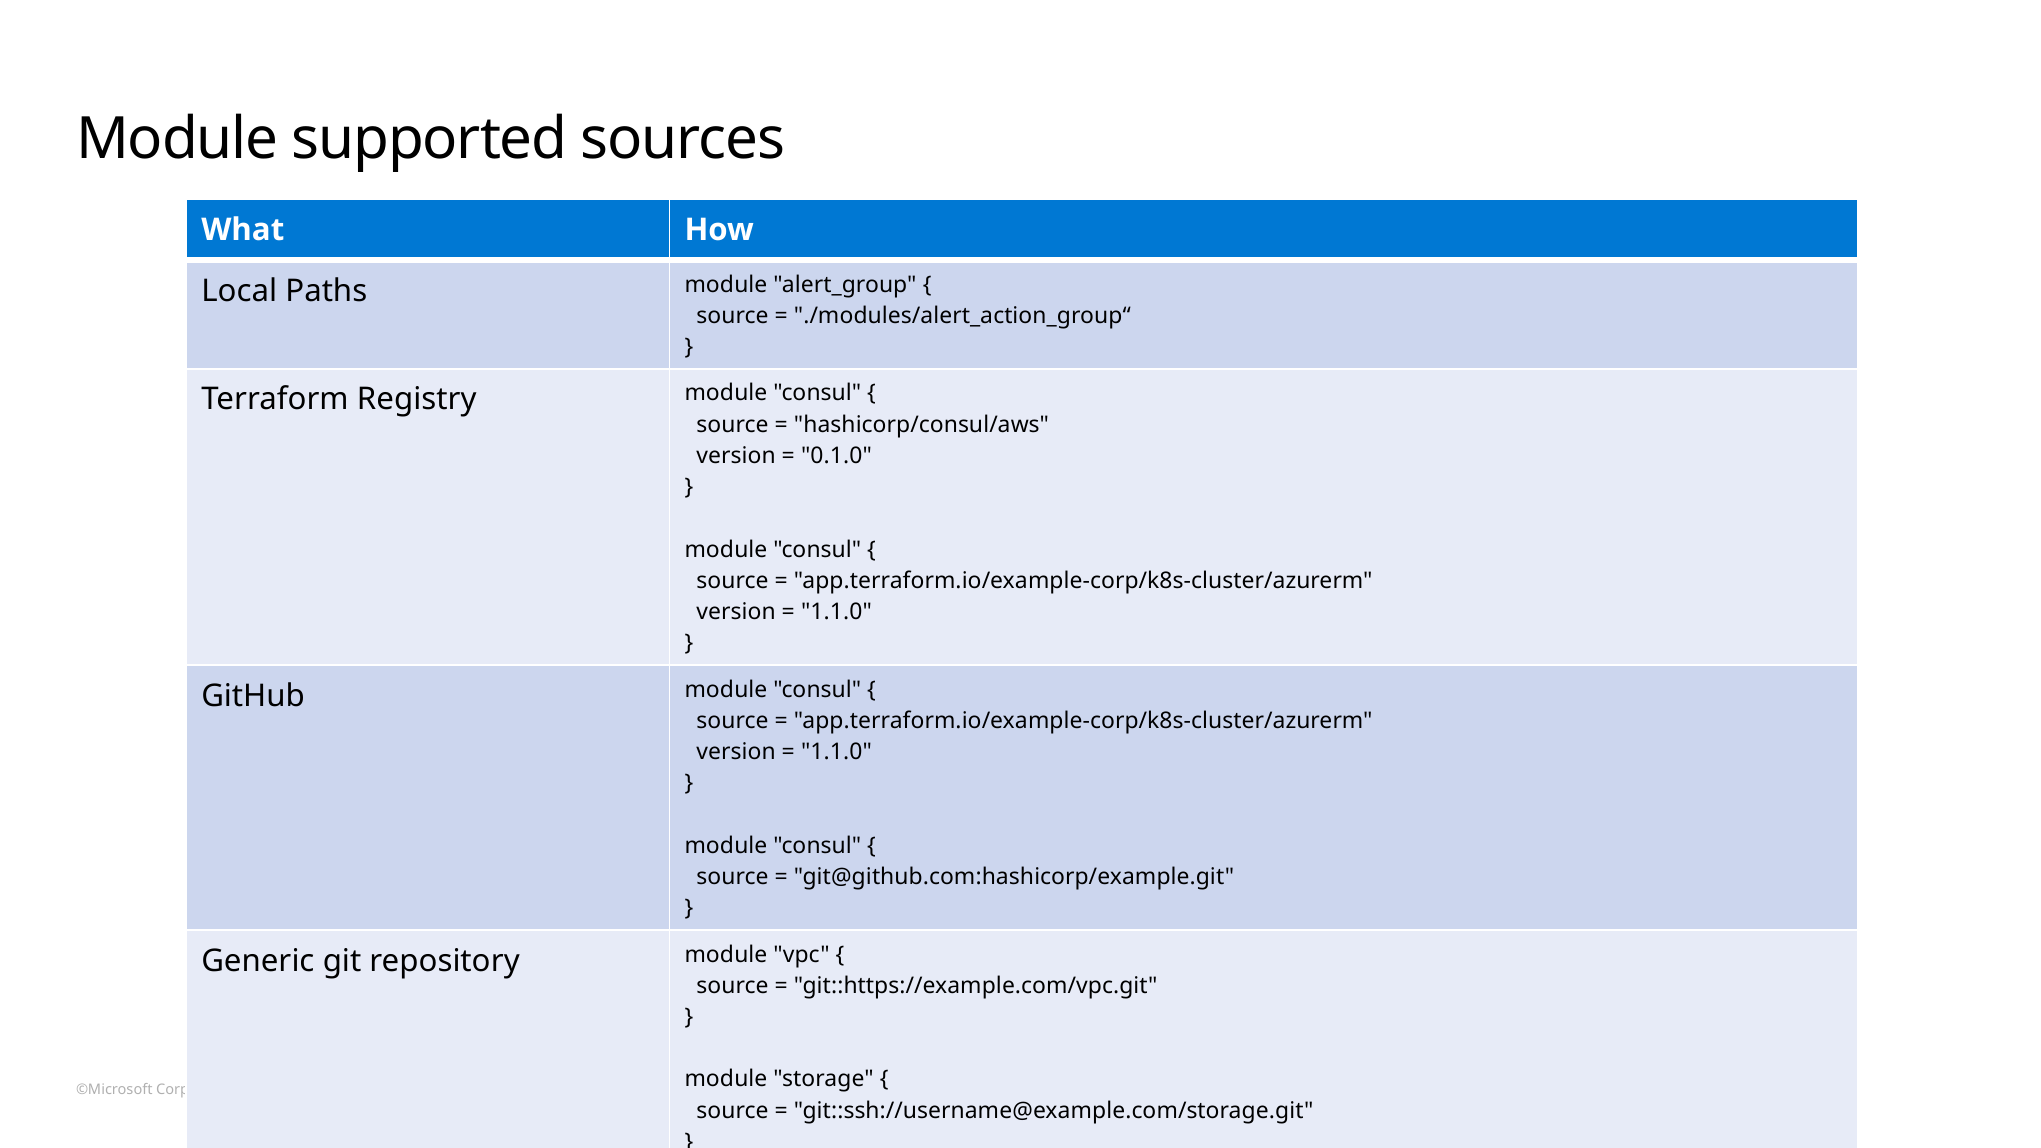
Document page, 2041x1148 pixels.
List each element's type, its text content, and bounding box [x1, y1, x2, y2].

table_cell module "consul" { source = "app.terraform.io/example-corp/k8s-cluster/azurerm" version = "1.1.0" } module "consul" { source = "git@github.com:hashicorp/example.git" } [670, 666, 1857, 929]
table_cell GitHub [187, 666, 669, 929]
table_header How [670, 200, 1857, 257]
table_cell module "alert_group" { source = "./modules/alert_action_group“ } [670, 263, 1857, 368]
table_cell module "consul" { source = "hashicorp/consul/aws" version = "0.1.0" } module "consul" { source = "app.terraform.io/example-corp/k8s-cluster/azurerm" version = "1.1.0" } [670, 370, 1857, 664]
table_cell Local Paths [187, 263, 669, 368]
table_cell module "vpc" { source = "git::https://example.com/vpc.git" } module "storage" { source = "git::ssh://username@example.com/storage.git" } [670, 931, 1857, 1148]
table_header What [187, 200, 669, 257]
table_cell Terraform Registry [187, 370, 669, 664]
title Module supported sources [76, 103, 1969, 172]
table_cell Generic git repository [187, 931, 669, 1148]
